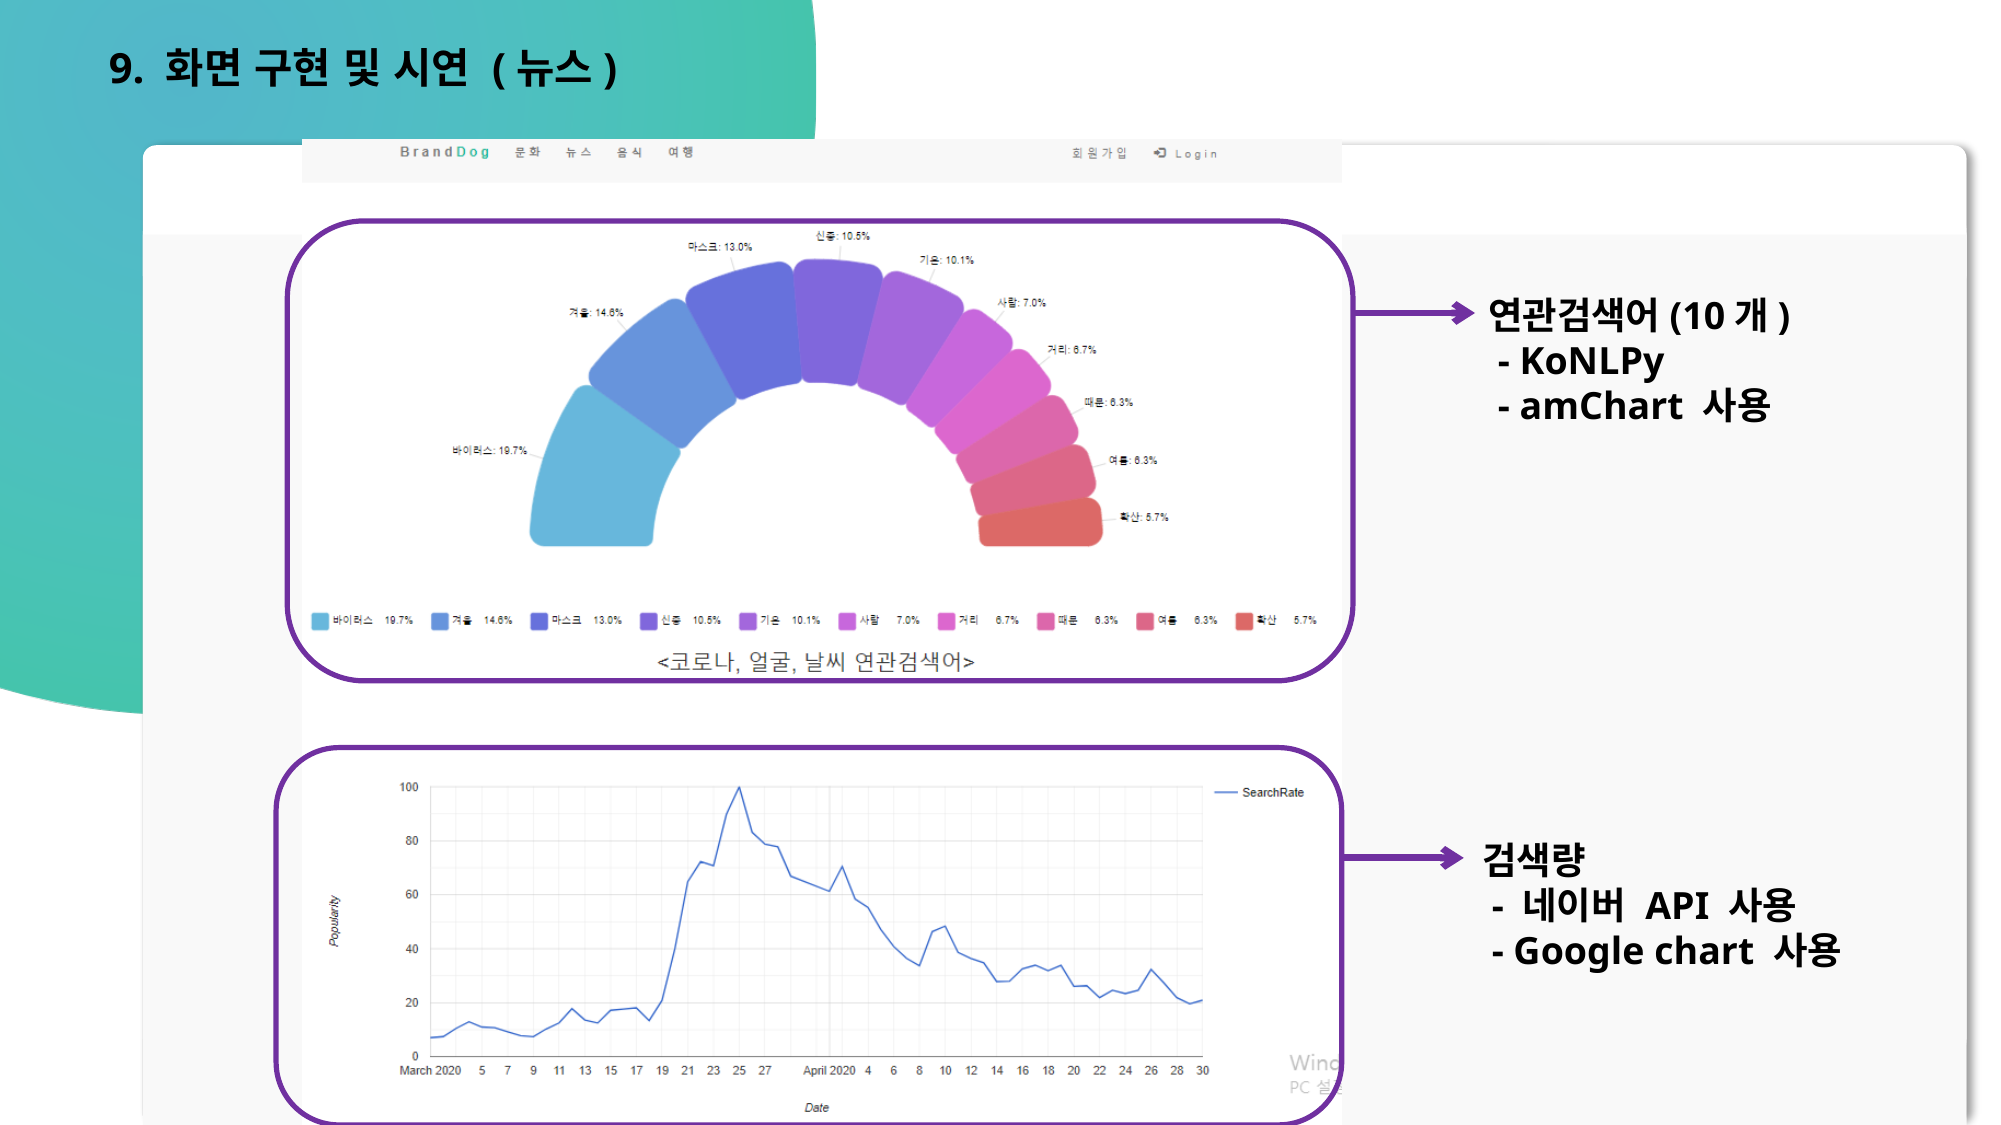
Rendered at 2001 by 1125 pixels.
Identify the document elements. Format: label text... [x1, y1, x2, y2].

text_box 9. 화면 구현 및 시연 (뉴스) [94, 34, 644, 99]
text_box [275, 758, 302, 1115]
text_box [286, 250, 302, 652]
text_box 검색량 - 네이버 API 사용 - Google chart 사용 [1467, 829, 1858, 980]
picture [0, 0, 1342, 1125]
text_box [1342, 237, 2000, 259]
text_box [1345, 259, 2000, 335]
text_box 연관검색어(10개) - KoNLPy - amChart 사용 [1473, 284, 1806, 435]
text_box [1342, 256, 1354, 646]
